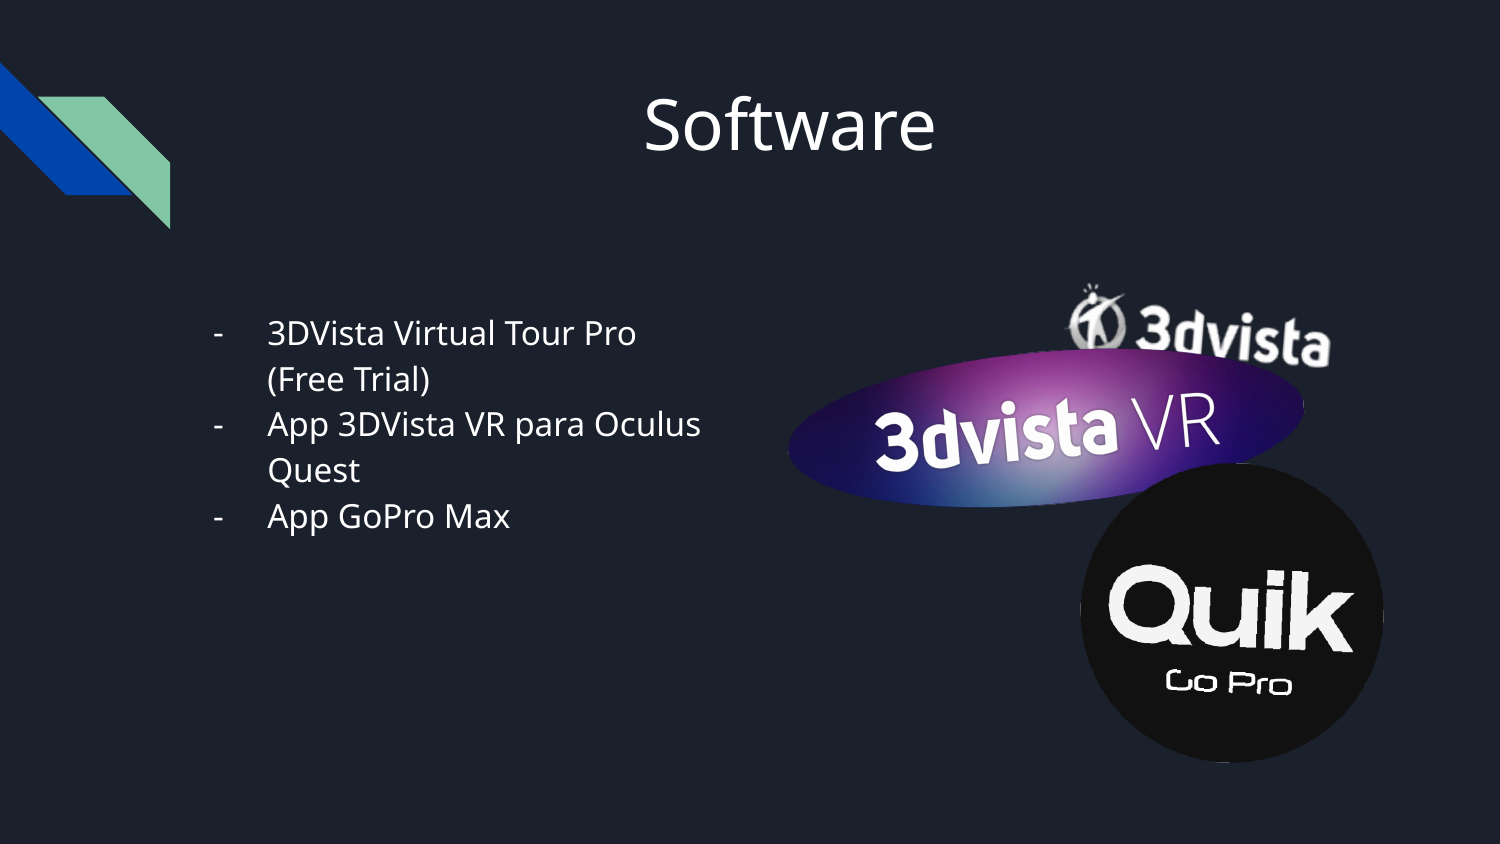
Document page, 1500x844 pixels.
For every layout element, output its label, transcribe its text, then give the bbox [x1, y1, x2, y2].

title Software [212, 64, 1368, 215]
list 3DVista Virtual Tour Pro (Free Trial) App 3DVista VR para Oculus Quest App GoPro Max [177, 291, 739, 824]
picture [782, 282, 1391, 771]
